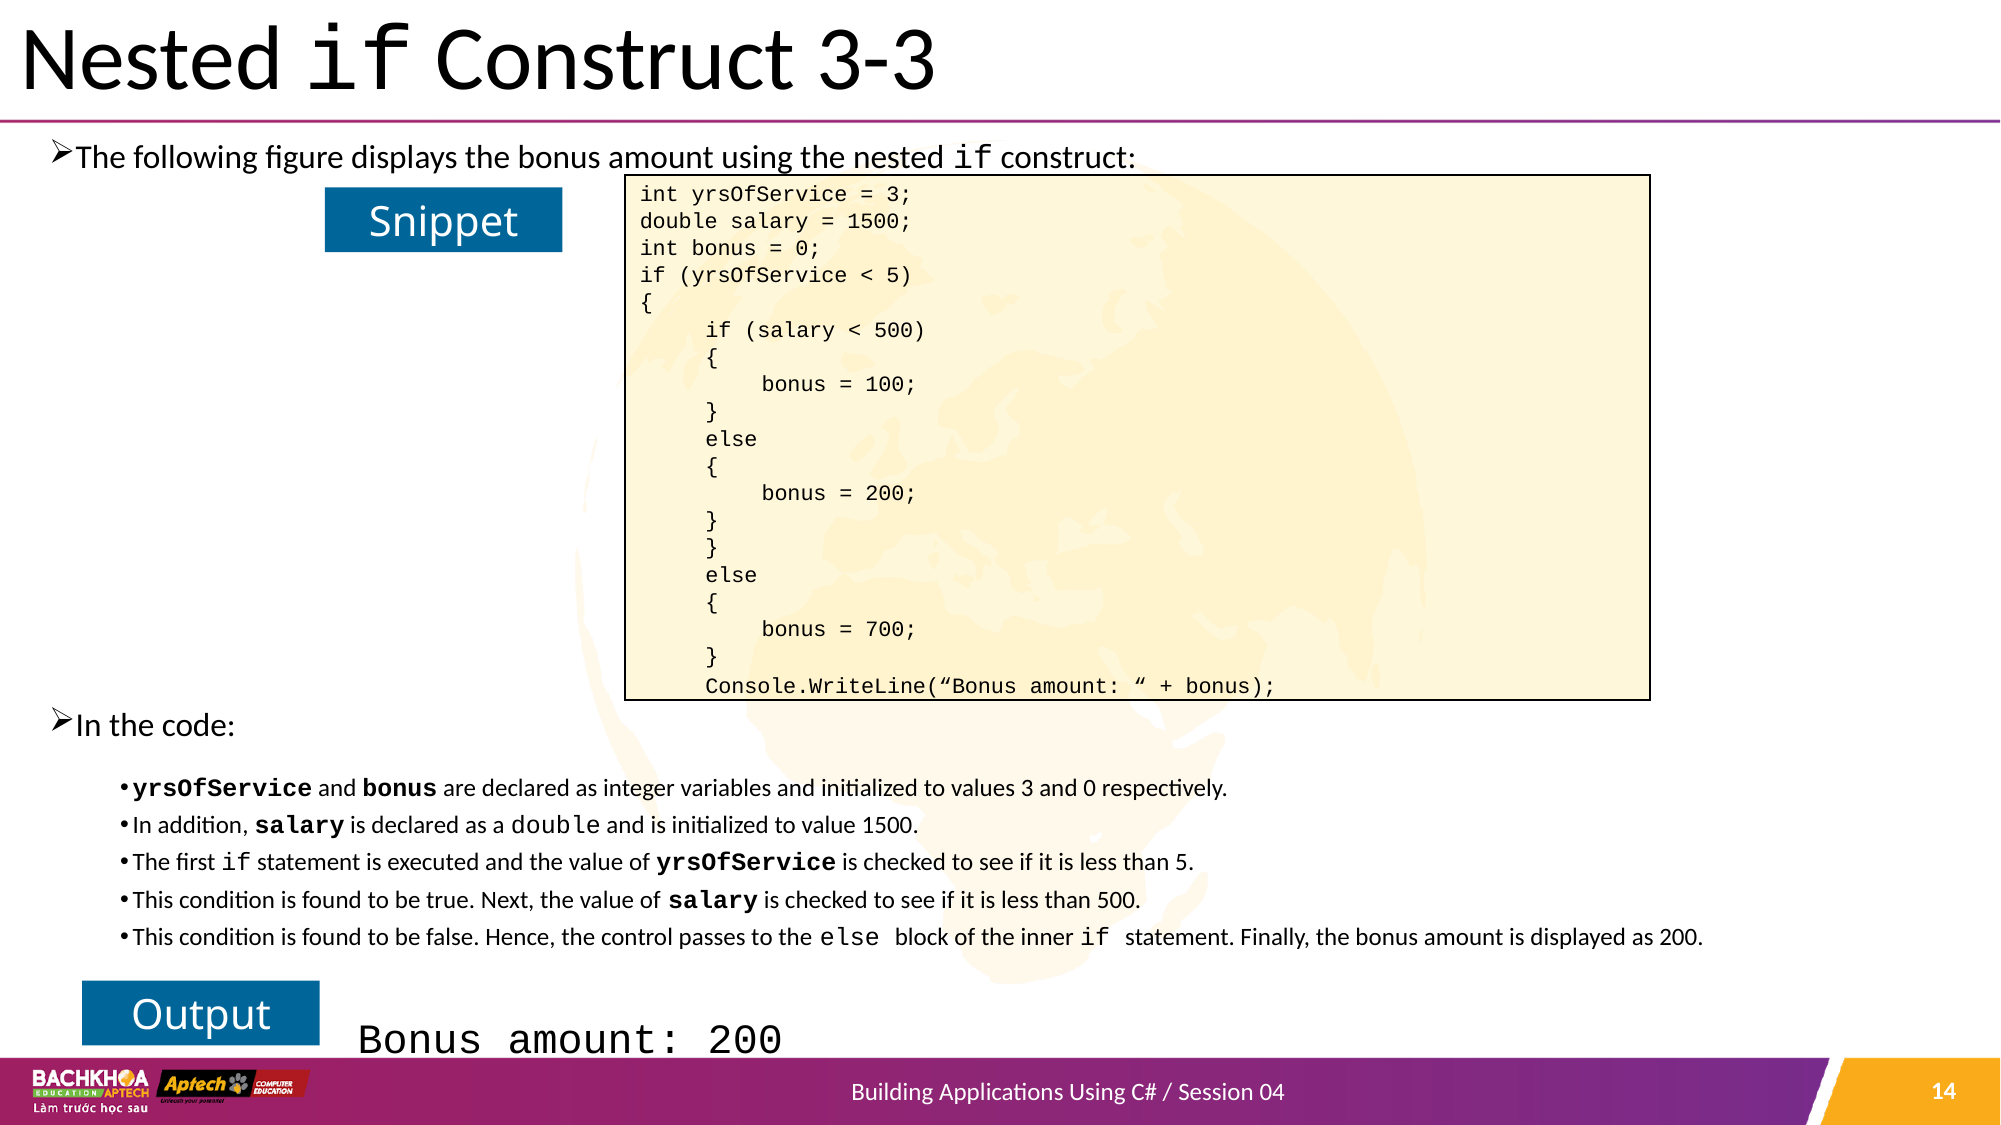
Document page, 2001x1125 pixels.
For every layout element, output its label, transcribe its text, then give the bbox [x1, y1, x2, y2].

text_box Output [82, 980, 320, 1046]
title Nested if Construct 3-3 [5, 3, 1993, 116]
text_box Snippet [324, 187, 563, 253]
list The following figure displays the bonus amount using the nested if construct: In the code: yrsOfService and bonus are declared as integer variables and initialized to values 3 and 0 respectively. In addition, salary is declared as a double and is initialized to value 1500. The first if statement is executed and the value of yrsOfService is checked to see if it is less than 5. This condition is found to be true. Next, the value of salary is checked to see if it is less than 500. This condition is found to be false. Hence, the control passes to the else block of the inner if statement. Finally, the bonus amount is displayed as 200. Bonus amount: 200 [5, 125, 1993, 1014]
slide_number 14 [1899, 1059, 1988, 1120]
picture [0, 0, 2001, 1125]
footer Building Applications Using C# / Session 04 [324, 1060, 1813, 1120]
text_box int yrsOfService = 3; double salary = 1500; int bonus = 0; if (yrsOfService < 5) { if (salary < 500) { bonus = 100; } else { bonus = 200; } } else { bonus = 700; } Console.WriteLine(“Bonus amount: “ + bonus); [624, 174, 1650, 700]
